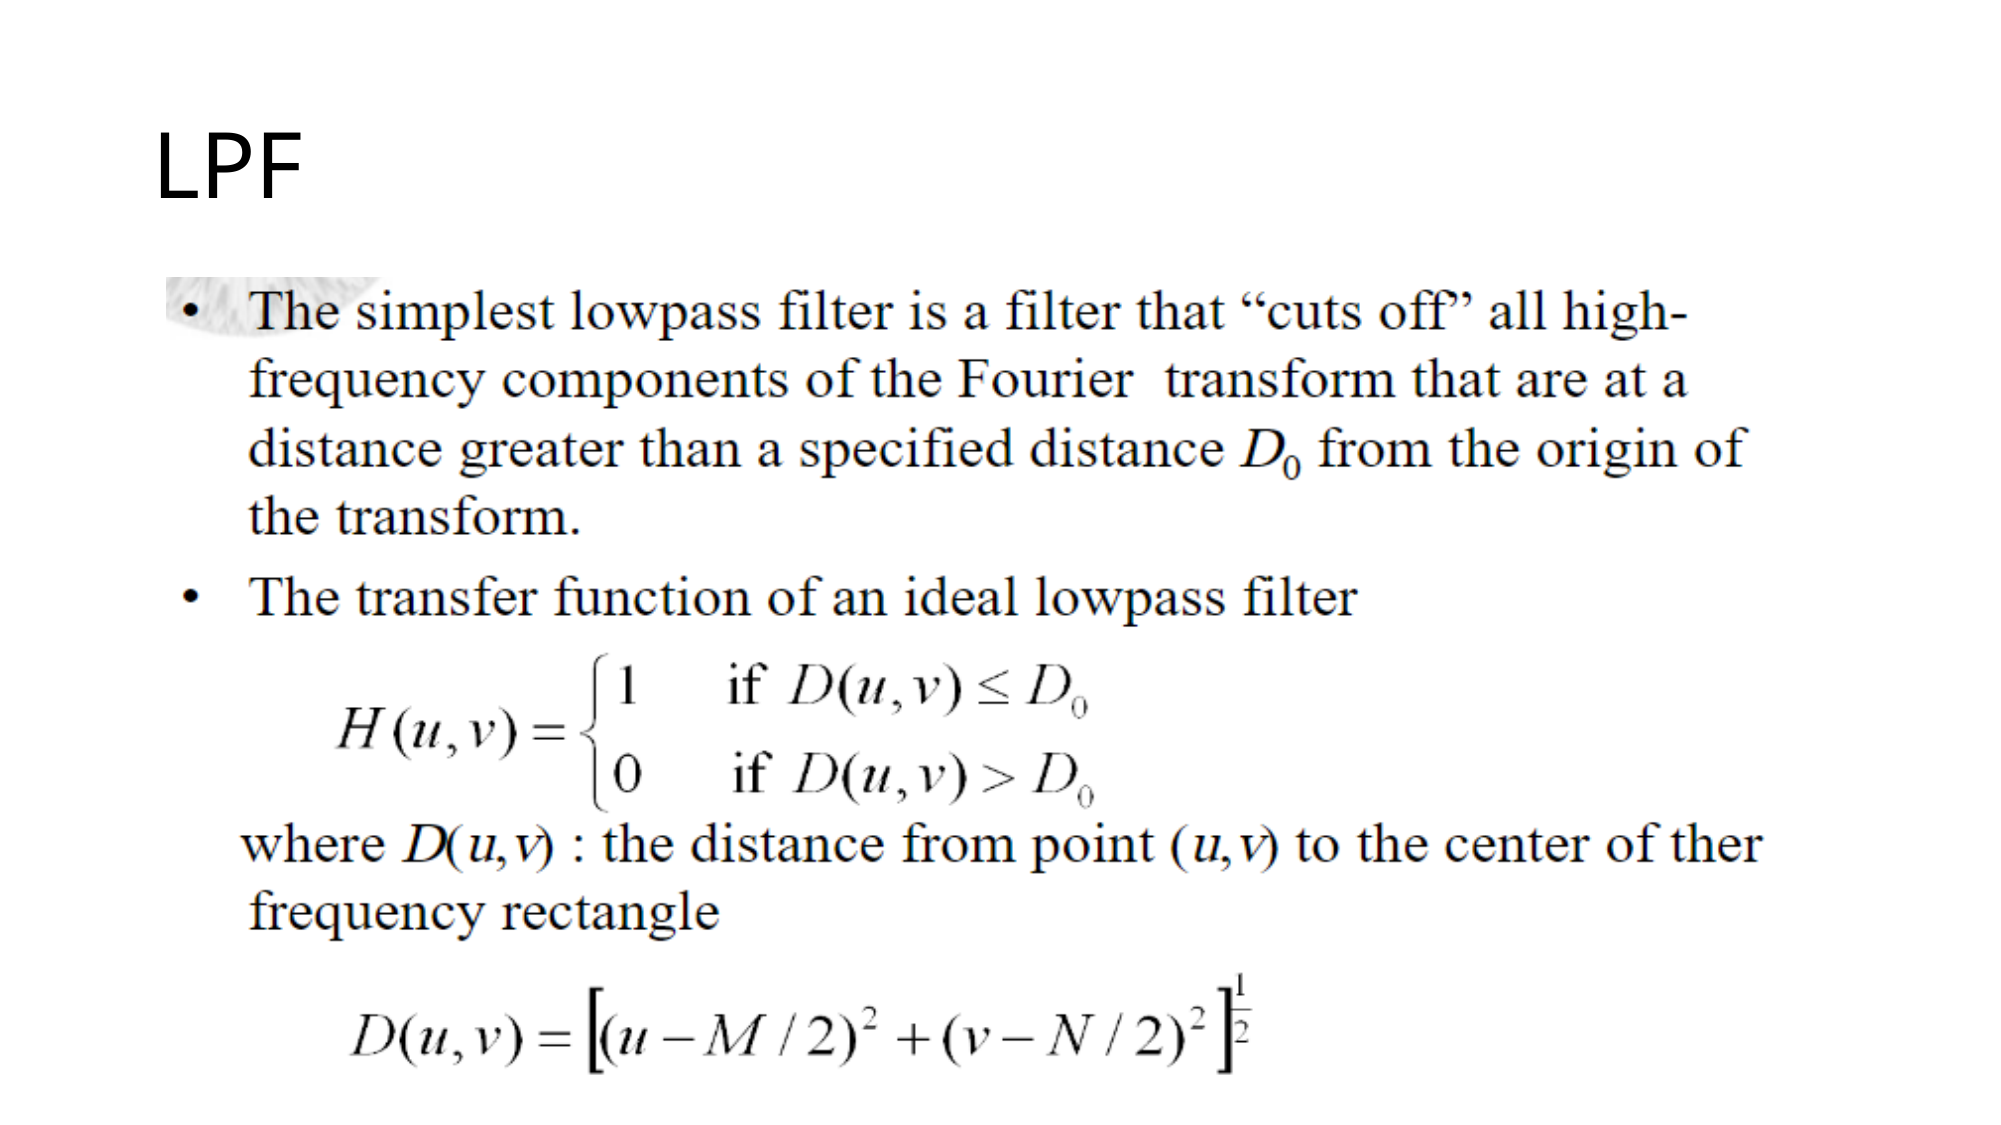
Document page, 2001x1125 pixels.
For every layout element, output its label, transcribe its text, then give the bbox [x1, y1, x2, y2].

picture [166, 277, 1834, 1122]
title LPF [137, 59, 1863, 278]
